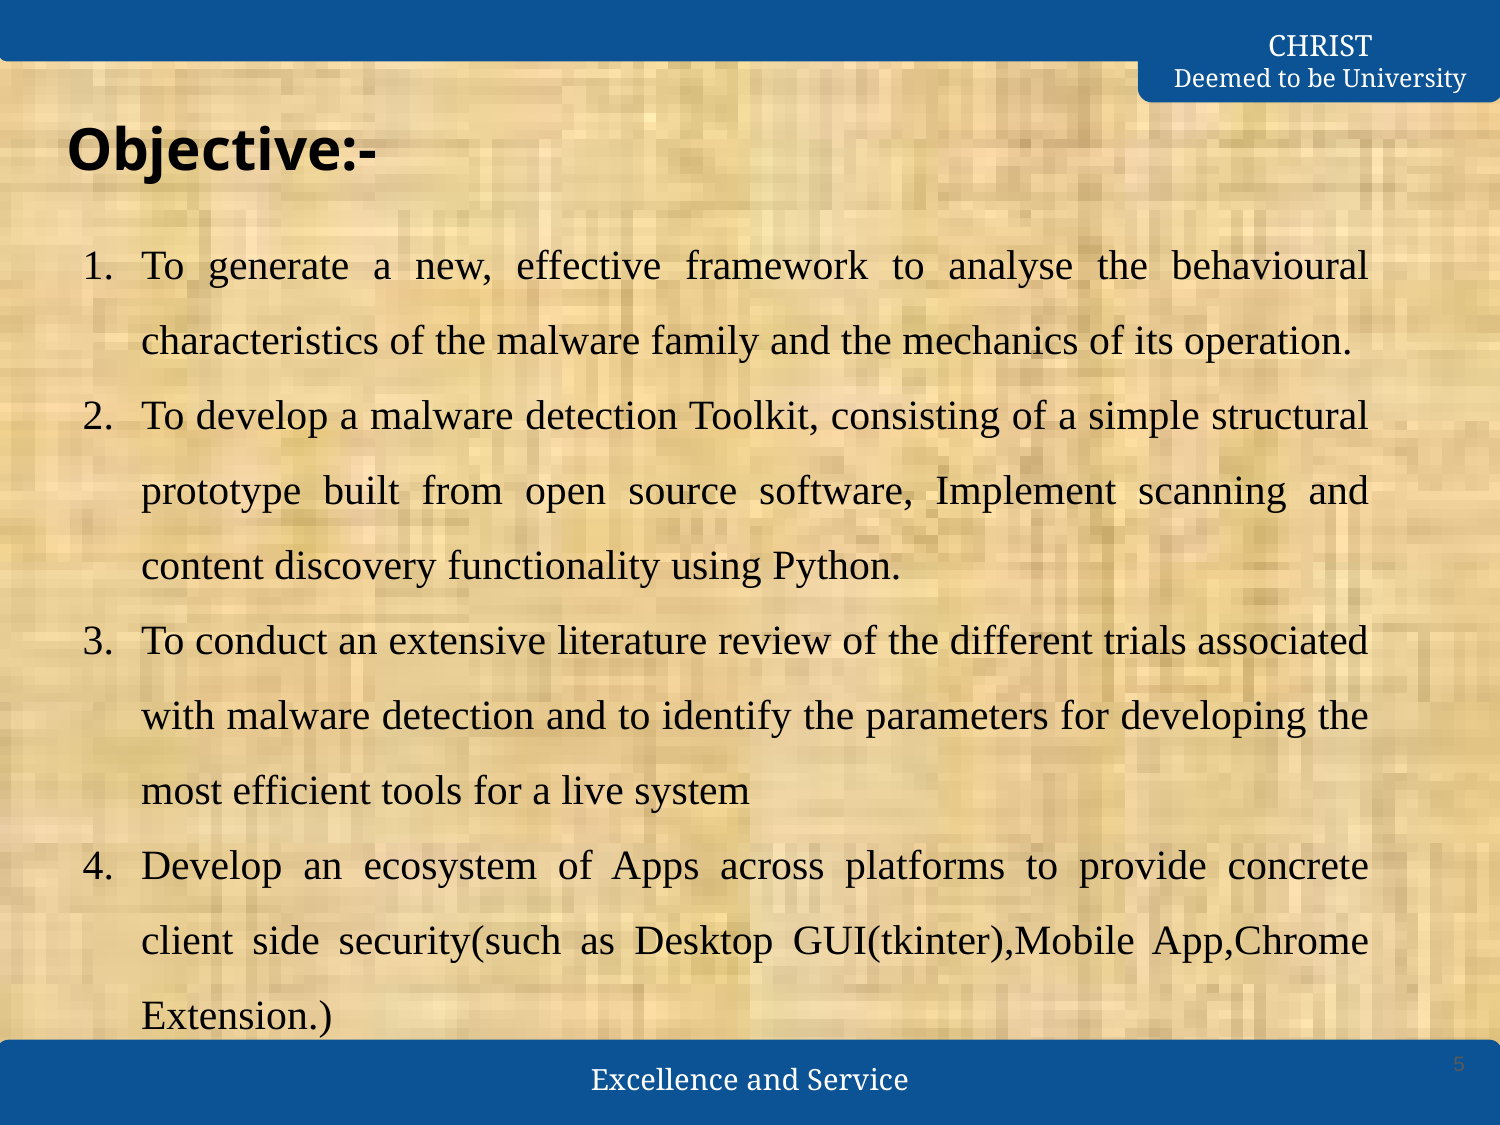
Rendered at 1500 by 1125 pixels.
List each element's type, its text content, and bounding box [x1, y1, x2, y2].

list To generate a new, effective framework to analyse the behavioural characteristics of the malware family and the mechanics of its operation. To develop a malware detection Toolkit, consisting of a simple structural prototype built from open source software, Implement scanning and content discovery functionality using Python. To conduct an extensive literature review of the different trials associated with malware detection and to identify the parameters for developing the most efficient tools for a live system Develop an ecosystem of Apps across platforms to provide concrete client side security(such as Desktop GUI(tkinter),Mobile App,Chrome Extension.) [51, 197, 1449, 1000]
title Objective:- [51, 97, 1449, 197]
slide_number ‹#› [1389, 1019, 1480, 1106]
picture [0, 59, 1500, 1044]
